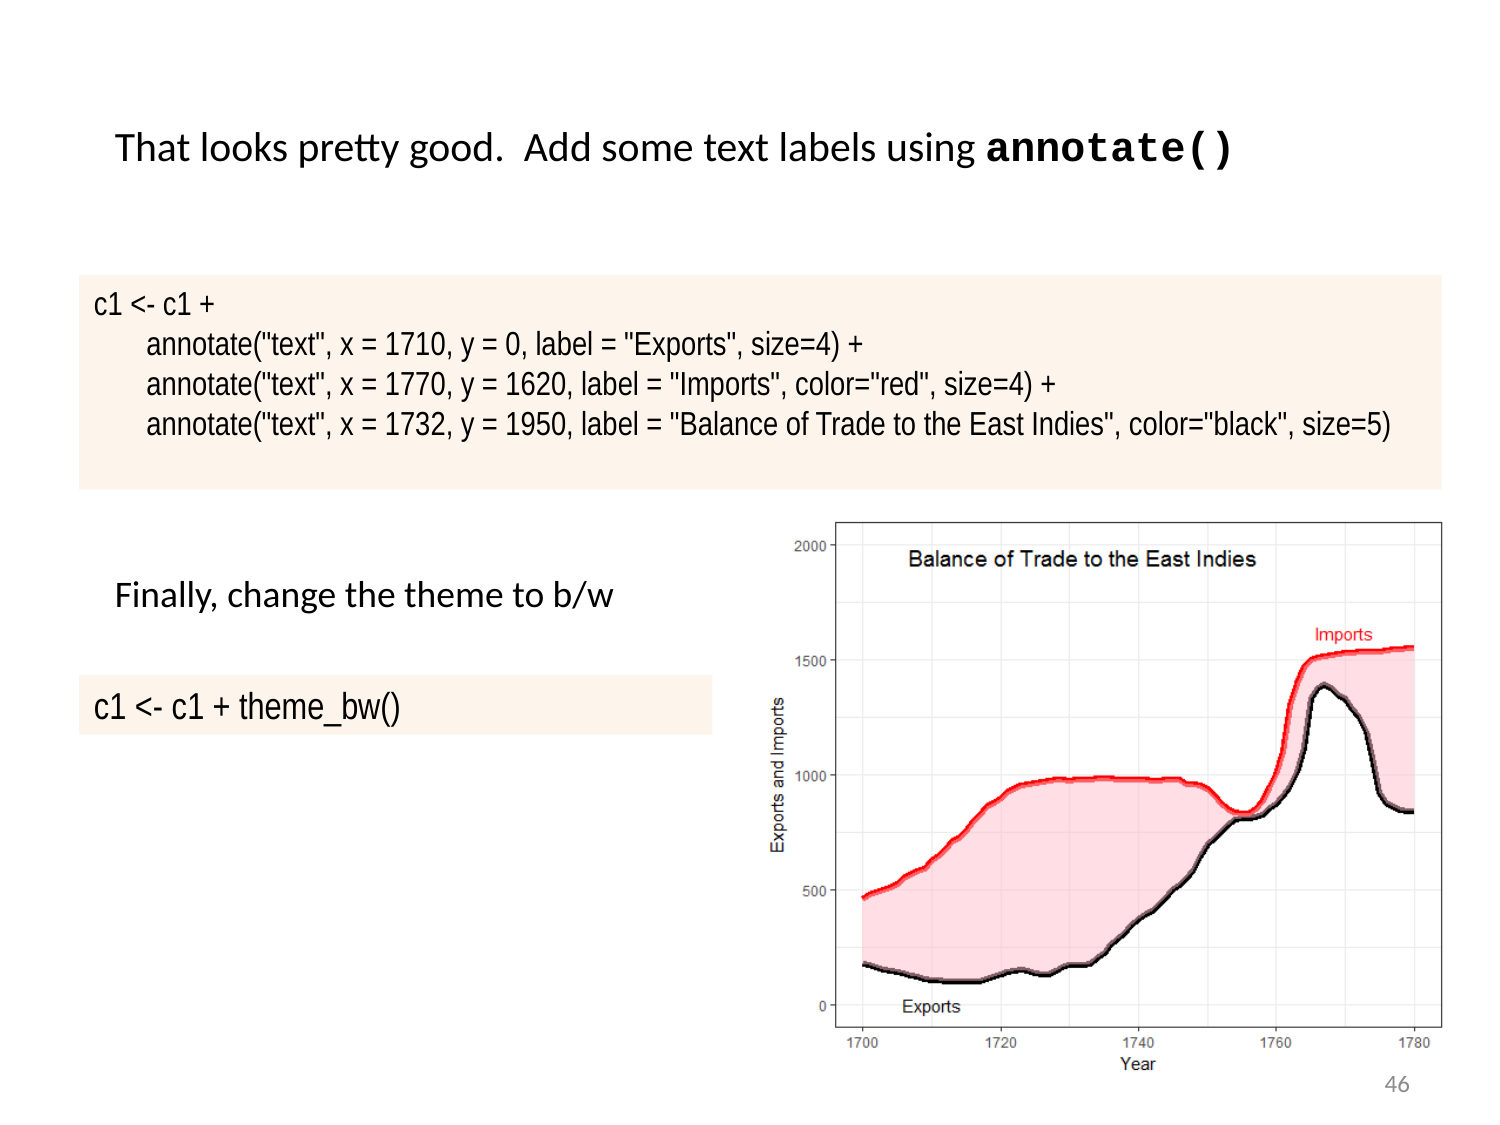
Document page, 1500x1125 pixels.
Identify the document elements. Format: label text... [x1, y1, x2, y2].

picture [760, 515, 1447, 1077]
text_box That looks pretty good. Add some text labels using annotate() [99, 112, 1400, 178]
text_box c1 <- c1 + theme_bw() [79, 674, 713, 735]
text_box c1 <- c1 + annotate("text", x = 1710, y = 0, label = "Exports", size=4) + annotate("text", x = 1770, y = 1620, label = "Imports", color="red", size=4) + annotate("text", x = 1732, y = 1950, label = "Balance of Trade to the East Indies", color="black", size=5) [79, 274, 1442, 490]
slide_number 46 [1074, 1085, 1425, 1103]
text_box Finally, change the theme to b/w [99, 562, 675, 623]
